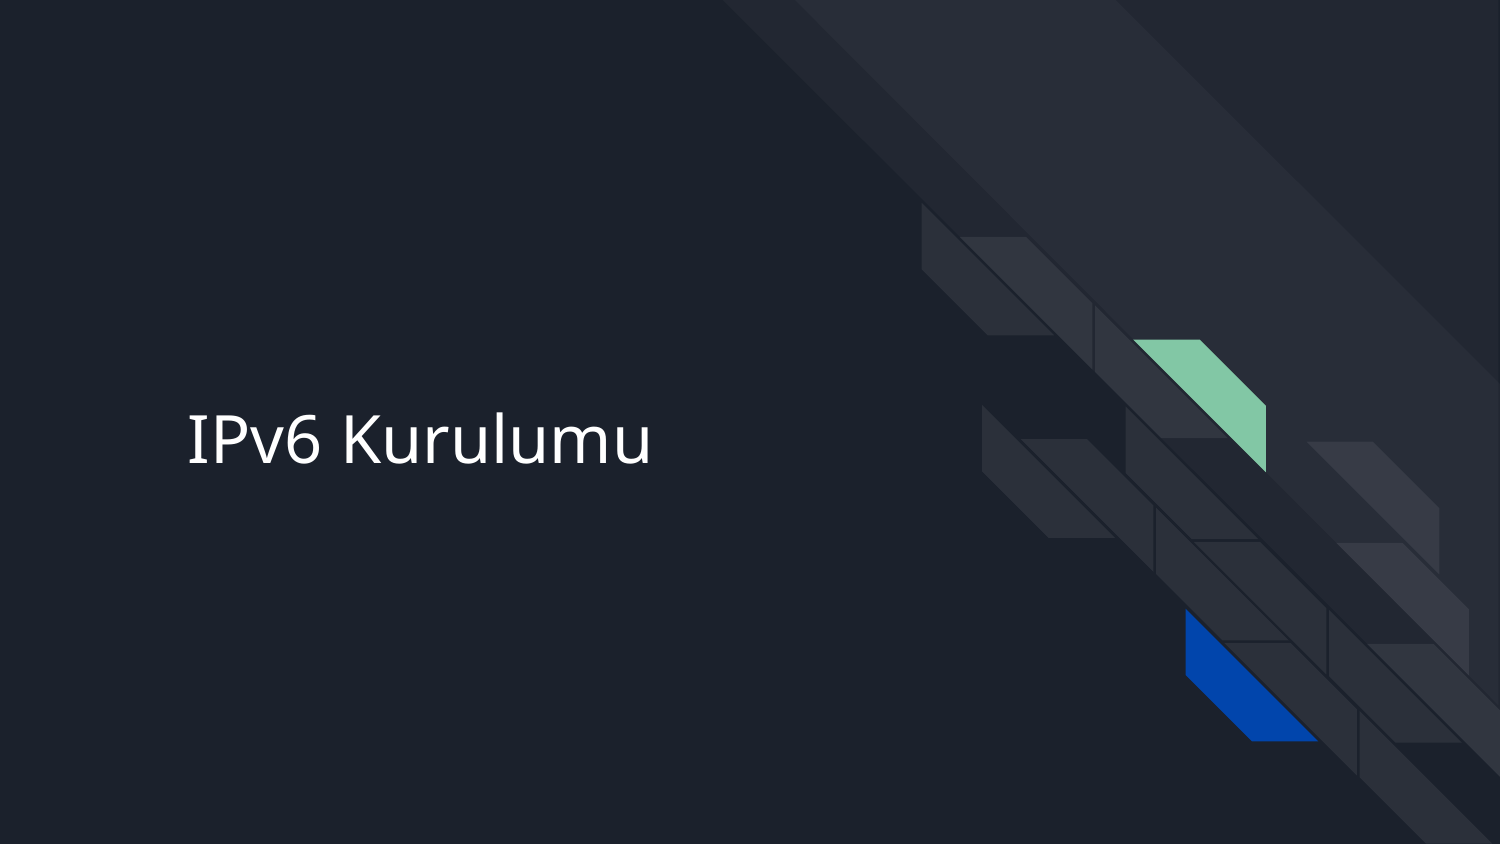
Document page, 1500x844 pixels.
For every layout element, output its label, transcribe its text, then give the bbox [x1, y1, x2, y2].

text_box IPv6 Kurulumu [172, 381, 1328, 462]
